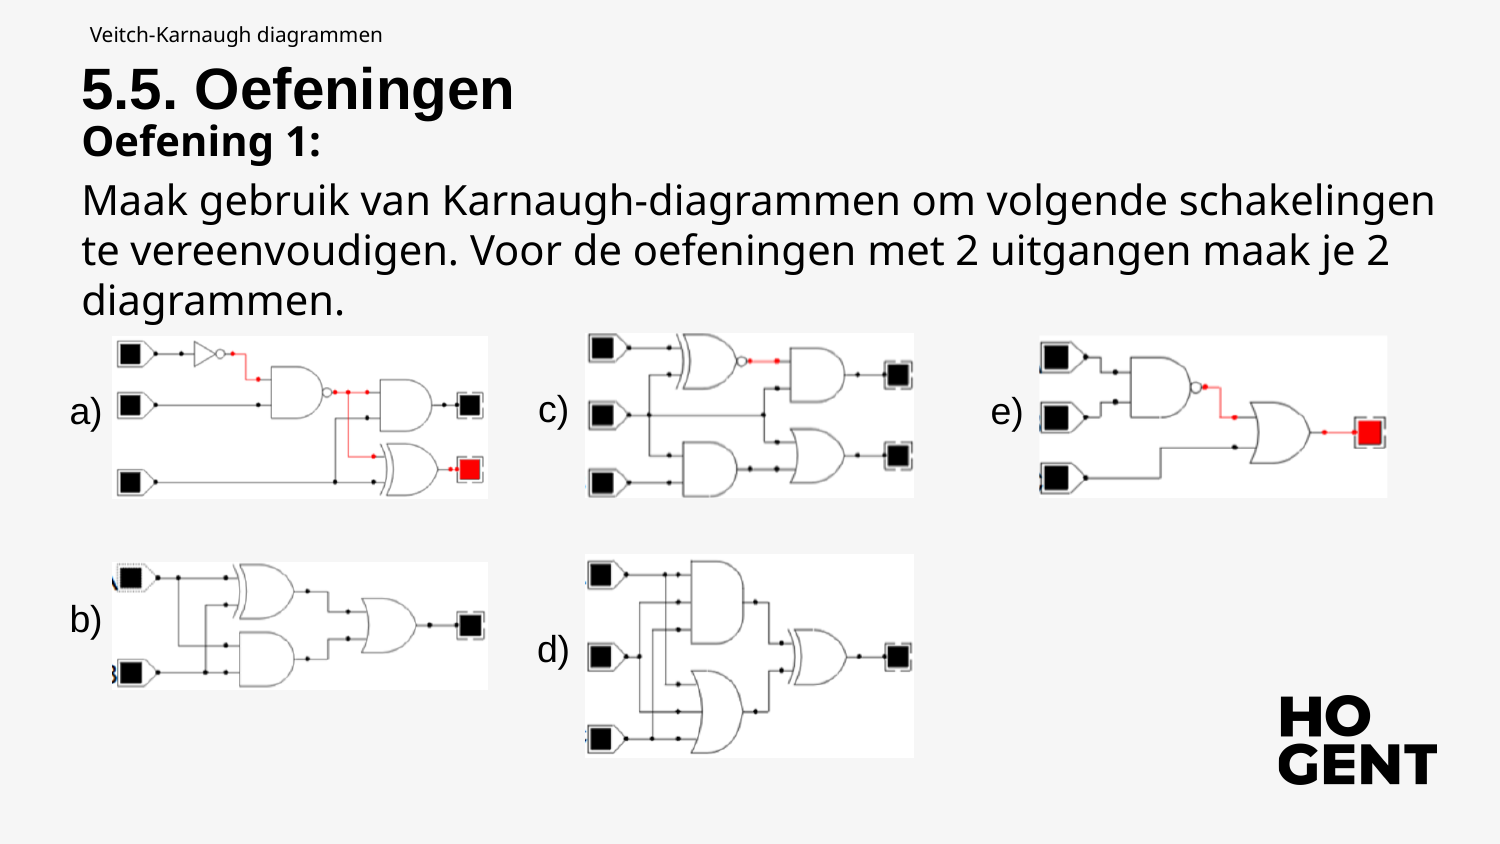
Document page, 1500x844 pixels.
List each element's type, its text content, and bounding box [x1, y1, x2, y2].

picture [112, 561, 488, 690]
text_box e) [975, 379, 1034, 440]
picture [585, 554, 915, 758]
picture [585, 333, 915, 498]
text_box b) [54, 588, 107, 648]
text_box Oefening 1: Maak gebruik van Karnaugh-diagrammen om volgende schakelingen te vereenvoudigen. Voor de oefeningen met 2 uitgangen maak je 2 diagrammen. [66, 107, 1463, 773]
list Veitch-Karnaugh diagrammen [74, 13, 750, 43]
text_box c) [523, 377, 580, 438]
picture [1039, 333, 1388, 498]
text_box a) [54, 379, 107, 440]
text_box 5.5. Oefeningen [66, 43, 1342, 107]
text_box d) [522, 618, 580, 678]
picture [112, 335, 488, 499]
